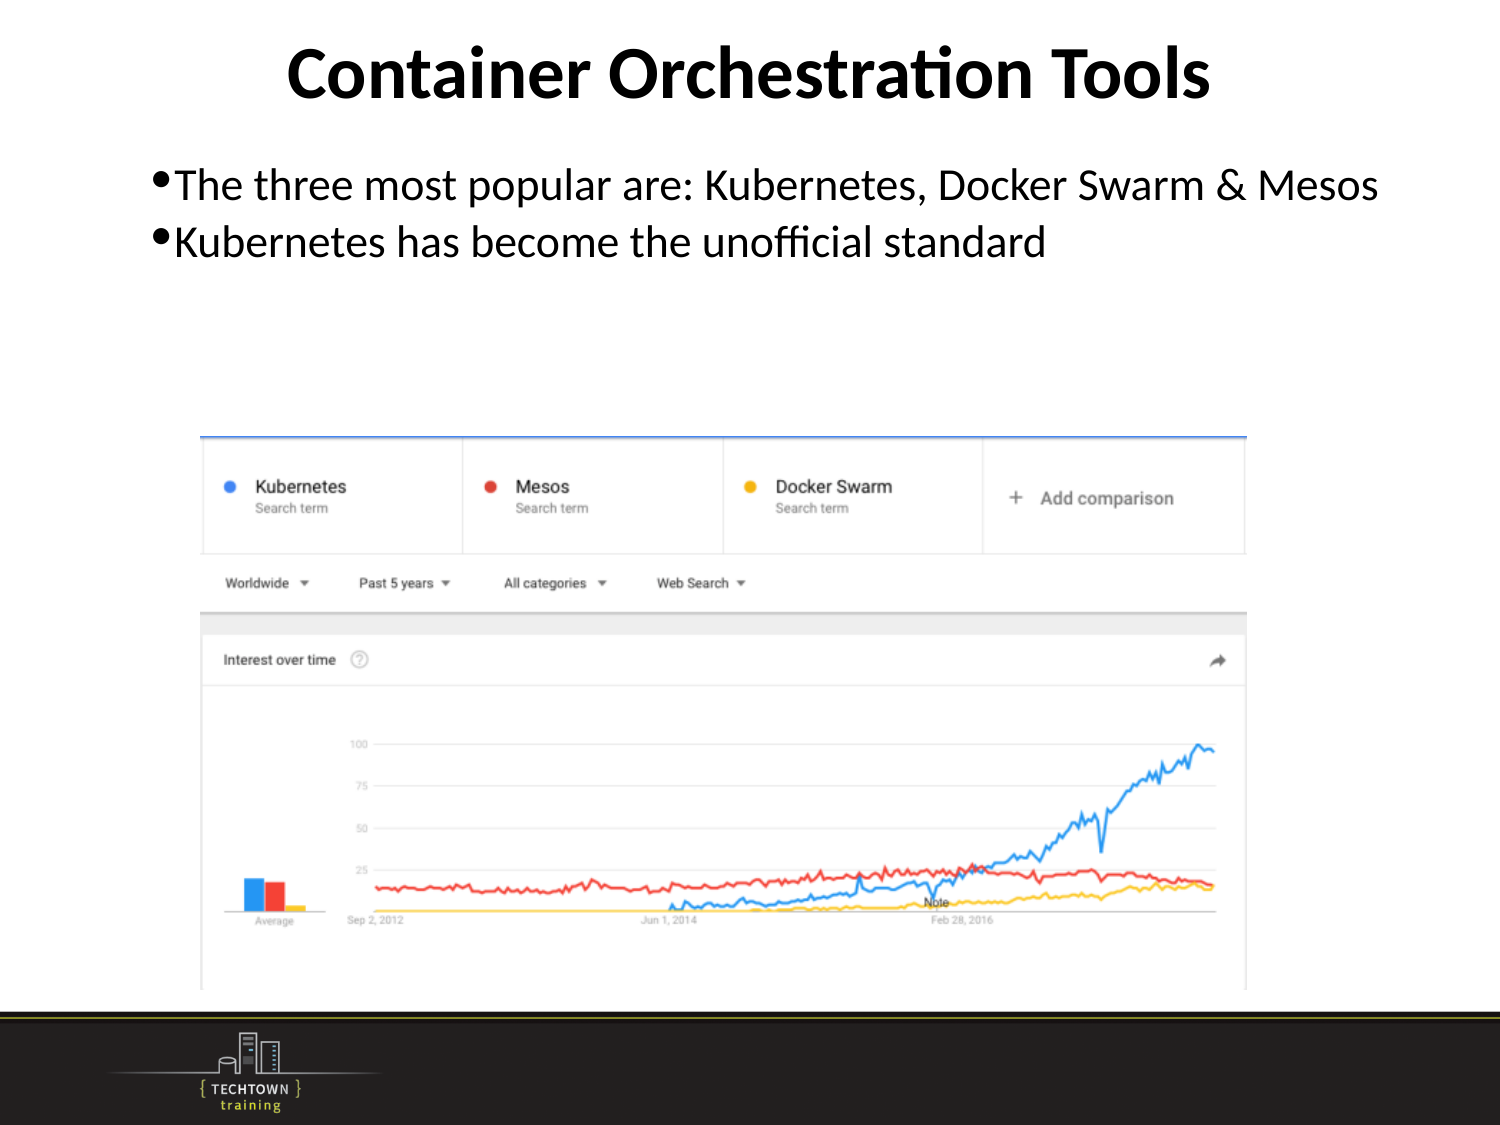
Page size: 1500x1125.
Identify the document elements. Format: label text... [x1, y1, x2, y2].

list The three most popular are: Kubernetes, Docker Swarm & Mesos Kubernetes has become the unofficial standard [103, 149, 1397, 382]
picture [0, 0, 1500, 1125]
title Container Orchestration Tools [75, 0, 1425, 163]
